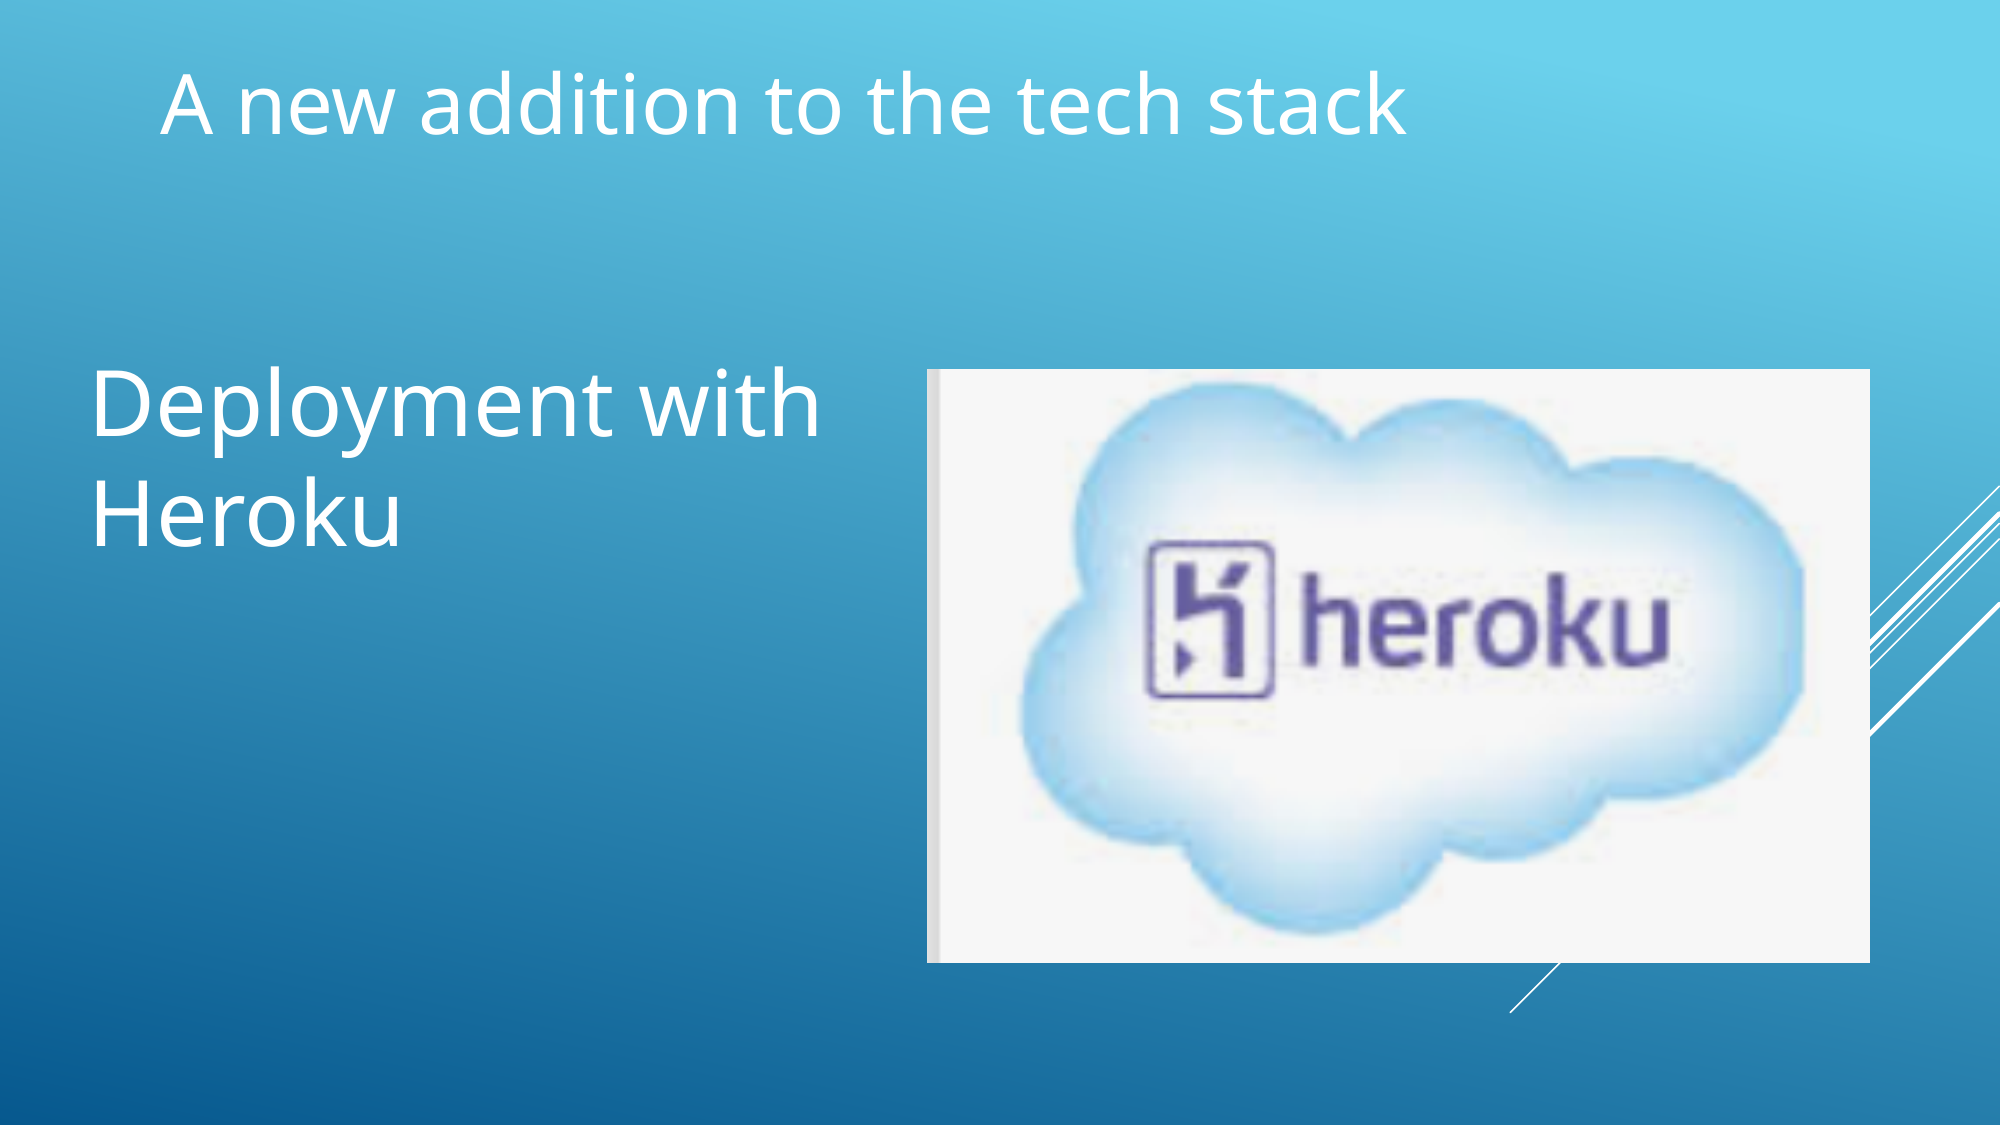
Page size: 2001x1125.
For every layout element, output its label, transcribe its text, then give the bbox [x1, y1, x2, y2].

text_box Deployment with Heroku [73, 337, 899, 573]
picture [927, 369, 1870, 963]
text_box A new addition to the tech stack [145, 43, 1666, 159]
